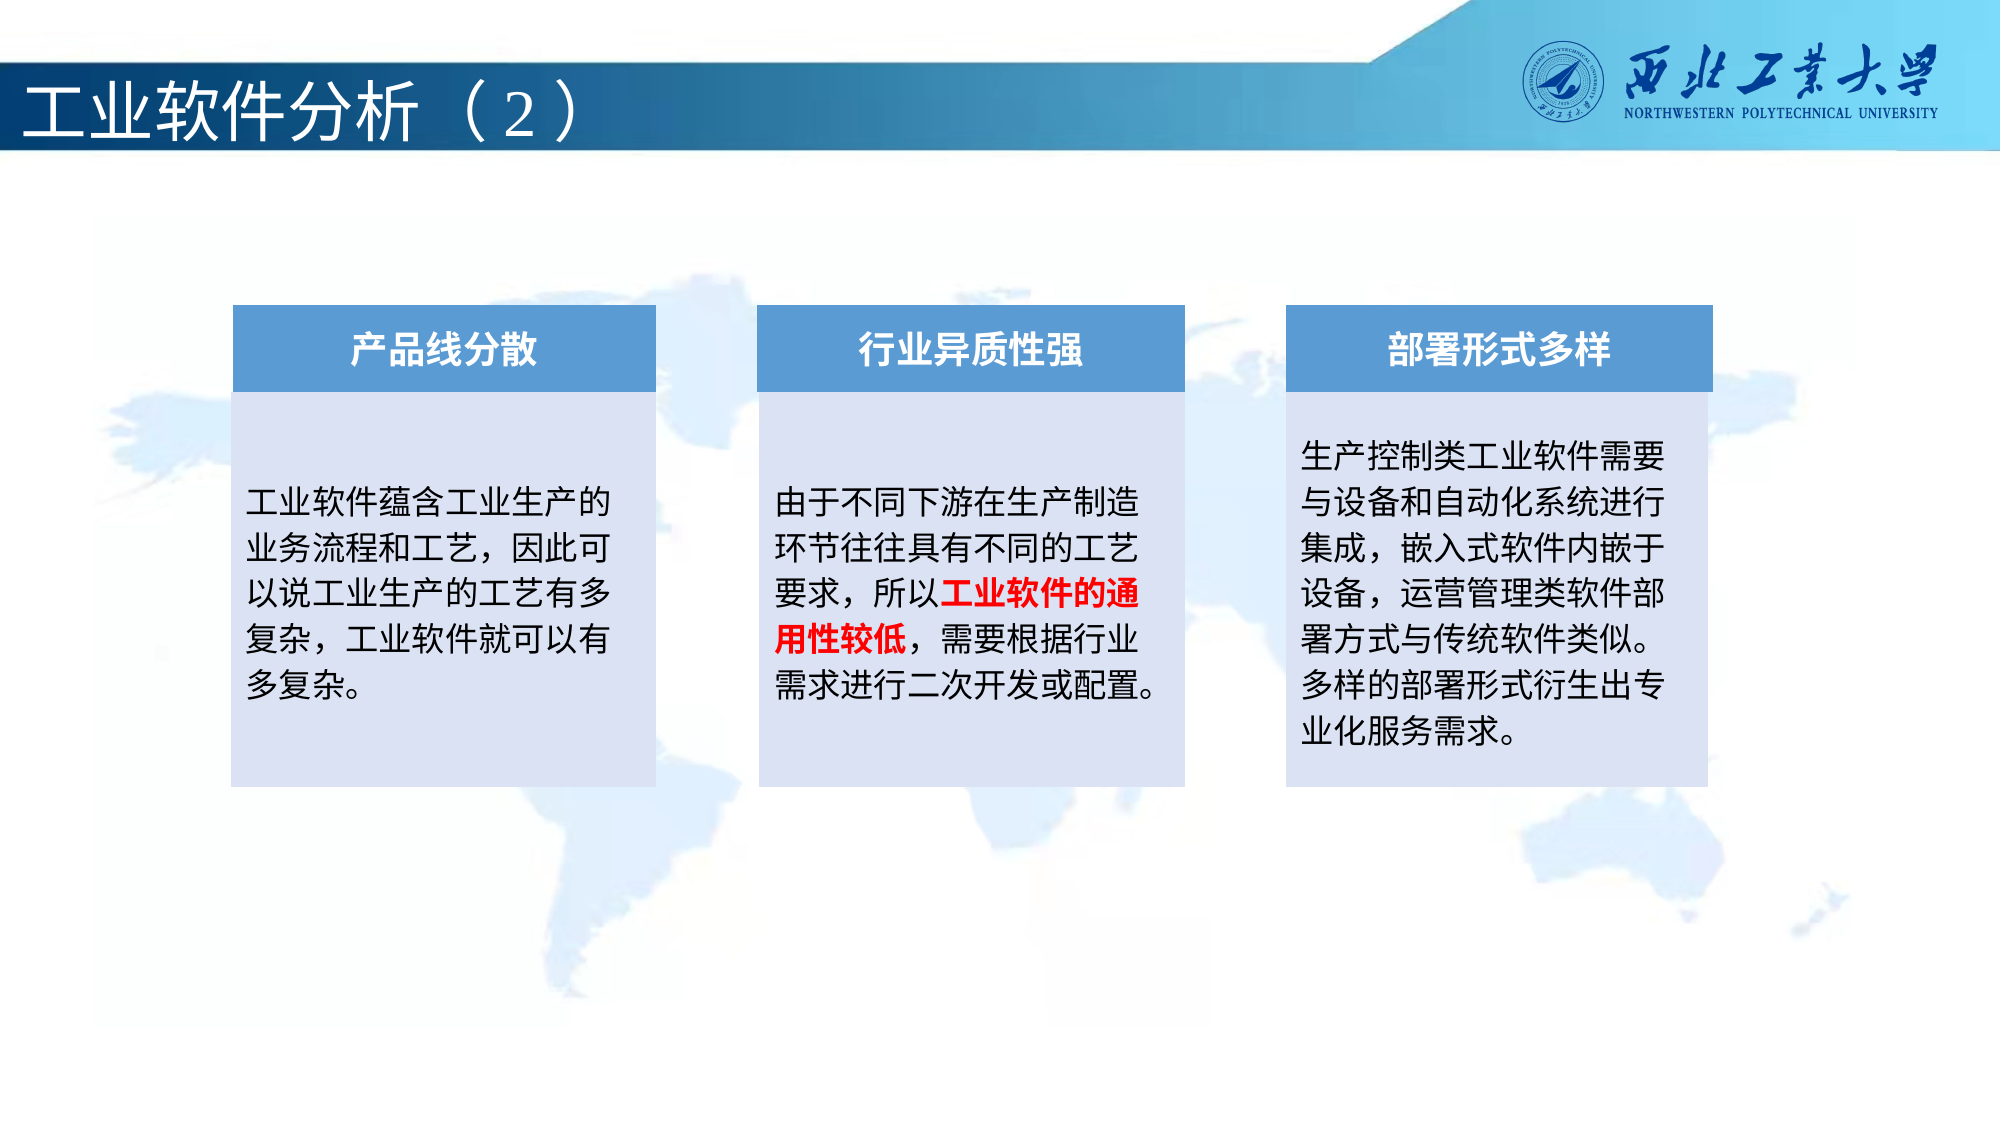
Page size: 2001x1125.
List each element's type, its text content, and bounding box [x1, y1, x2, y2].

text_box 生产控制类工业软件需要与设备和自动化系统进行集成，嵌入式软件内嵌于设备，运营管理类软件部署方式与传统软件类似。多样的部署形式衍生出专业化服务需求。 [1285, 391, 1709, 788]
text_box 工业软件蕴含工业生产的业务流程和工艺，因此可以说工业生产的工艺有多复杂，工业软件就可以有多复杂。 [230, 391, 657, 788]
text_box 行业异质性强 [756, 304, 1186, 393]
text_box 工业软件分析（2） [5, 62, 950, 158]
text_box 由于不同下游在生产制造环节往往具有不同的工艺要求，所以工业软件的通用性较低，需要根据行业需求进行二次开发或配置。 [758, 391, 1186, 788]
text_box 部署形式多样 [1285, 304, 1714, 393]
picture [0, 0, 2000, 166]
text_box 产品线分散 [232, 304, 657, 391]
picture [93, 217, 1856, 1028]
